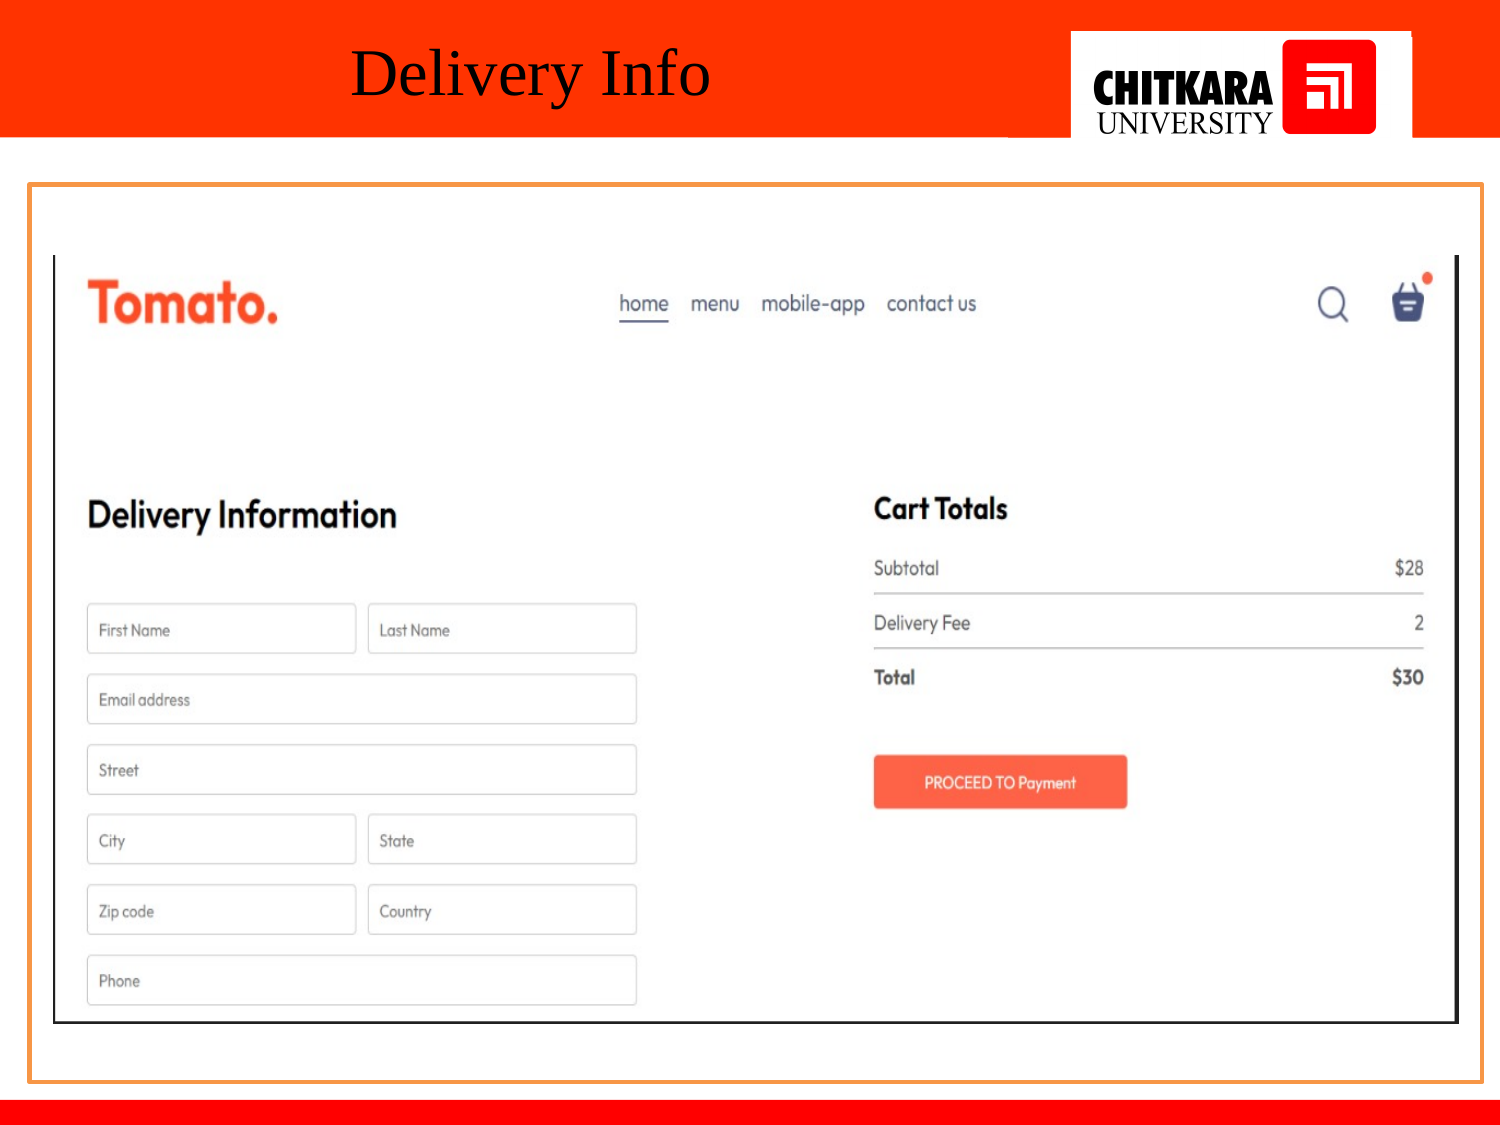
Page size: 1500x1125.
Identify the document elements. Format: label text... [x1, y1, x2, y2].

picture [1074, 37, 1391, 138]
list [52, 255, 1459, 1024]
text_box [27, 182, 1484, 1084]
title Delivery Info [0, 0, 1063, 138]
